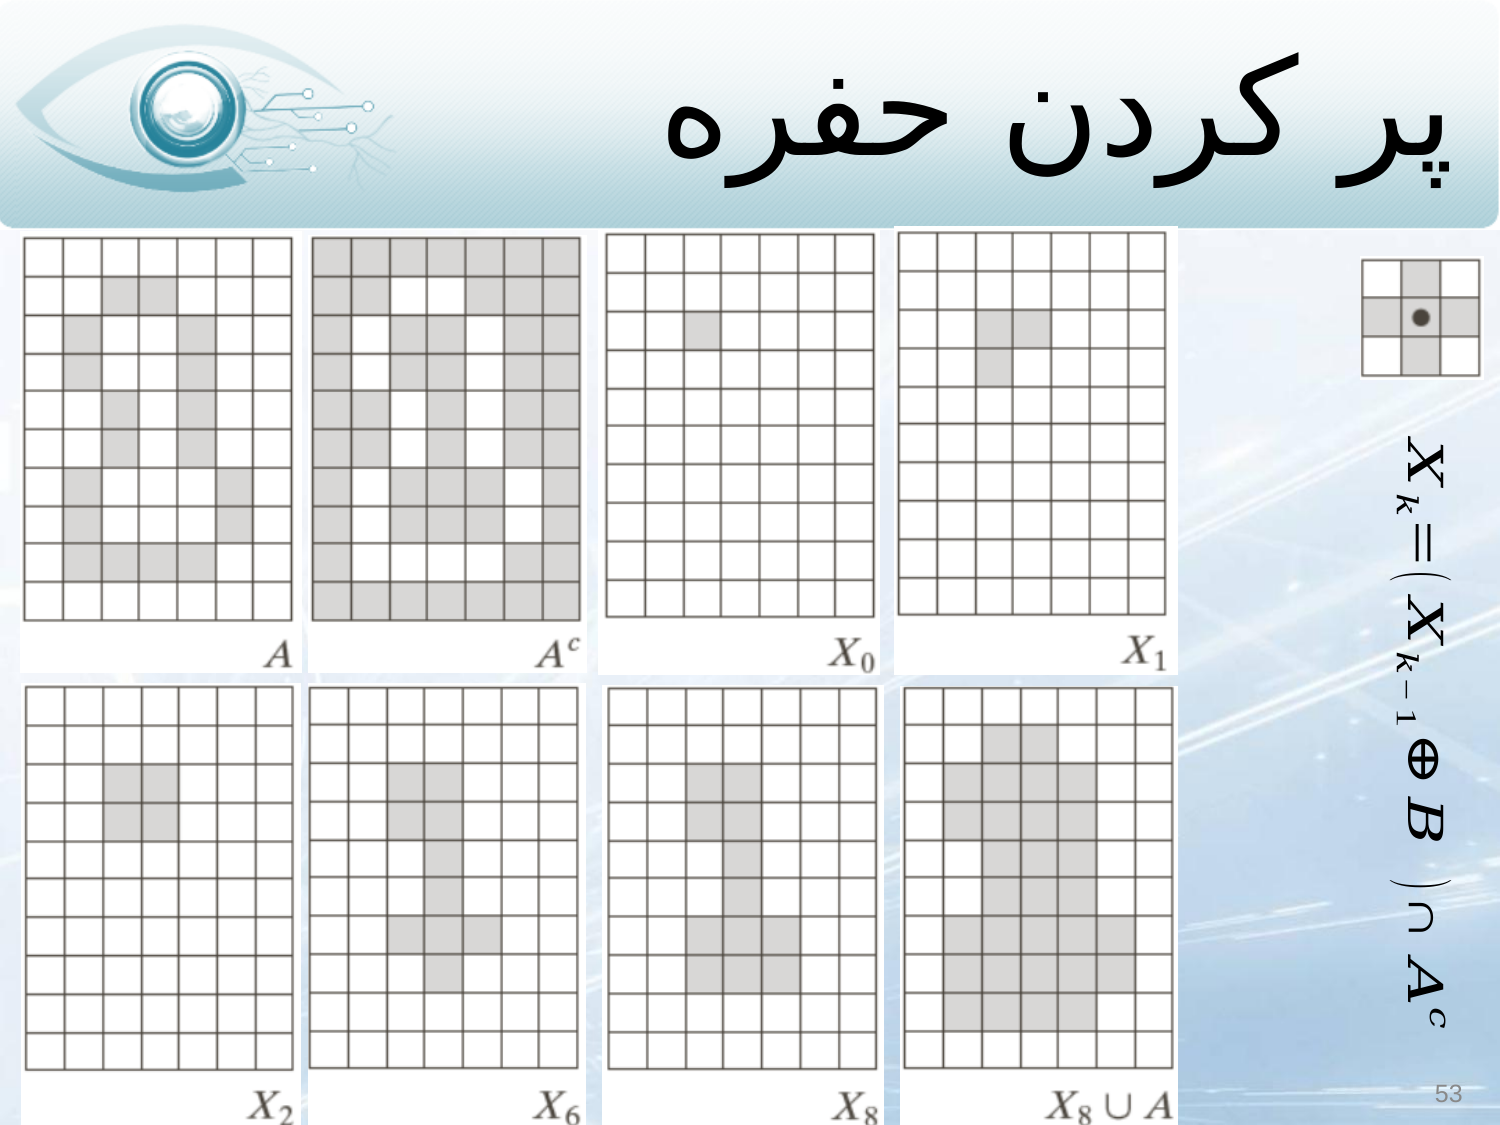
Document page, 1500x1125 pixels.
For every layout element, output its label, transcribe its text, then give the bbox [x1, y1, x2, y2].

slide_number 53 [1182, 1062, 1478, 1123]
title پر کردن حفره [0, 7, 1500, 195]
picture [0, 226, 1500, 1125]
